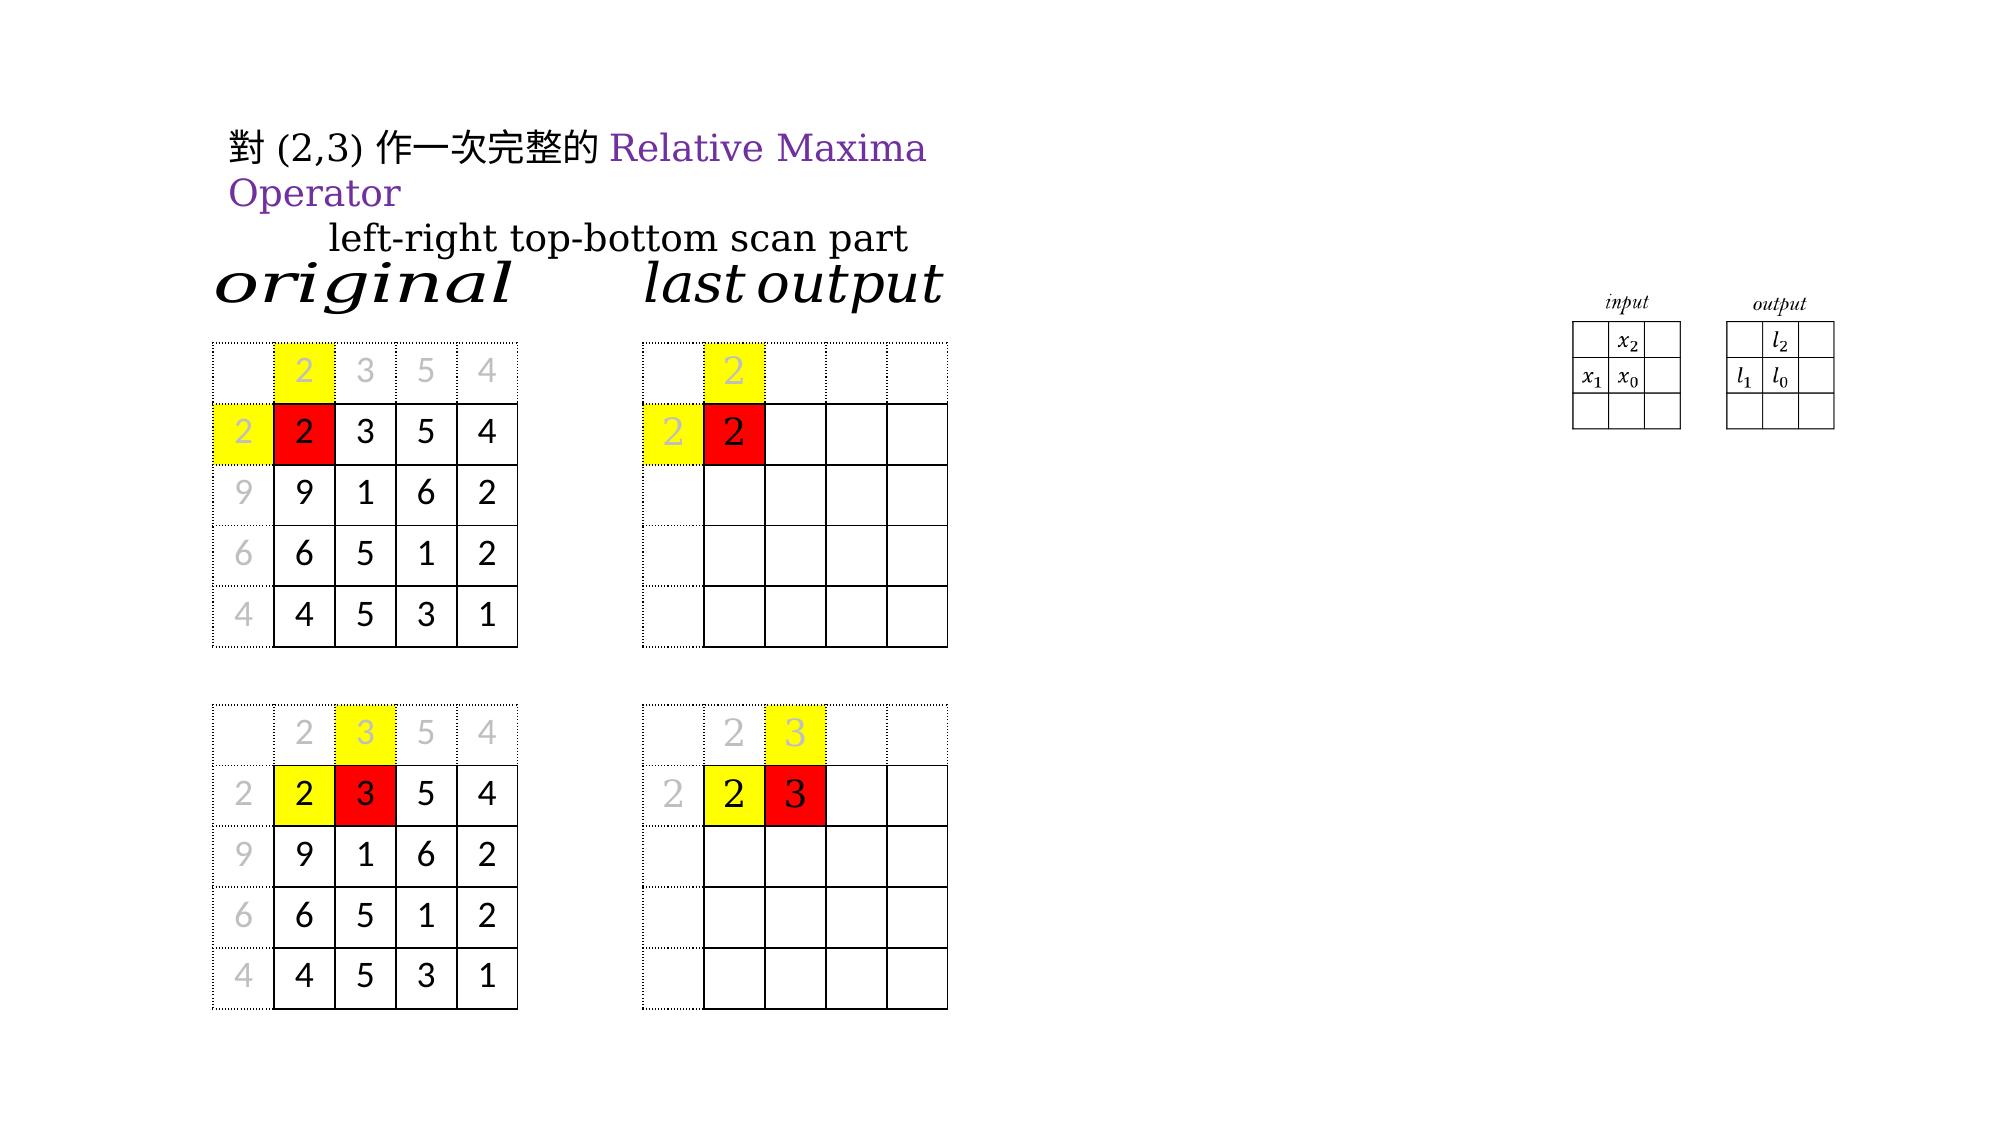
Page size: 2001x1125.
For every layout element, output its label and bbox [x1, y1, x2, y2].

table_cell [827, 405, 886, 464]
table_cell [827, 466, 886, 525]
table_cell [275, 466, 334, 525]
table_cell [705, 405, 764, 464]
table_cell [336, 888, 395, 947]
table_cell [336, 405, 395, 464]
table_cell [397, 888, 456, 947]
table_cell [766, 949, 825, 1008]
table_cell [888, 949, 947, 1008]
table_cell [458, 466, 517, 525]
table_cell [766, 587, 825, 646]
table_cell [827, 949, 886, 1008]
table_cell [705, 949, 764, 1008]
table_cell [705, 766, 764, 825]
table_cell [643, 404, 703, 647]
table_cell [275, 766, 334, 825]
table_cell [213, 404, 273, 647]
table_cell [766, 466, 825, 525]
table_cell [766, 766, 825, 825]
table_cell [458, 587, 517, 646]
table_cell [336, 949, 395, 1008]
table_cell [397, 405, 456, 464]
table_cell [888, 827, 947, 886]
table_header [213, 705, 517, 766]
table_cell [275, 526, 334, 585]
table_cell [827, 827, 886, 886]
table_cell [397, 827, 456, 886]
table_cell [705, 587, 764, 646]
table_cell [705, 827, 764, 886]
table_cell [336, 766, 395, 825]
table_cell [397, 587, 456, 646]
table_cell [458, 526, 517, 585]
table_cell [643, 766, 703, 1009]
table_cell [397, 526, 456, 585]
table_cell [888, 587, 947, 646]
table_cell [458, 949, 517, 1008]
table_cell [336, 587, 395, 646]
table_cell [888, 888, 947, 947]
table_cell [827, 766, 886, 825]
table_cell [275, 827, 334, 886]
table_cell [705, 888, 764, 947]
table_cell [397, 466, 456, 525]
table_cell [888, 405, 947, 464]
table_cell [888, 526, 947, 585]
table_cell [766, 526, 825, 585]
table_cell [888, 466, 947, 525]
text_box [213, 116, 1024, 266]
table_cell [458, 827, 517, 886]
table_cell [275, 405, 334, 464]
table_cell [827, 587, 886, 646]
table_cell [275, 888, 334, 947]
table_cell [458, 766, 517, 825]
table_header [643, 343, 947, 404]
table_cell [766, 405, 825, 464]
table_cell [766, 827, 825, 886]
table_cell [336, 466, 395, 525]
table_cell [397, 766, 456, 825]
table_cell [275, 949, 334, 1008]
table_cell [336, 827, 395, 886]
table_cell [827, 526, 886, 585]
table_cell [705, 526, 764, 585]
table_cell [458, 888, 517, 947]
table_cell [766, 888, 825, 947]
table_cell [705, 466, 764, 525]
table_header [643, 705, 947, 766]
table_cell [397, 949, 456, 1008]
table_cell [888, 766, 947, 825]
table_header [213, 343, 517, 404]
table_cell [213, 766, 273, 1009]
table_cell [275, 587, 334, 646]
picture [1572, 280, 1835, 430]
table_cell [458, 405, 517, 464]
table_cell [336, 526, 395, 585]
table_cell [827, 888, 886, 947]
